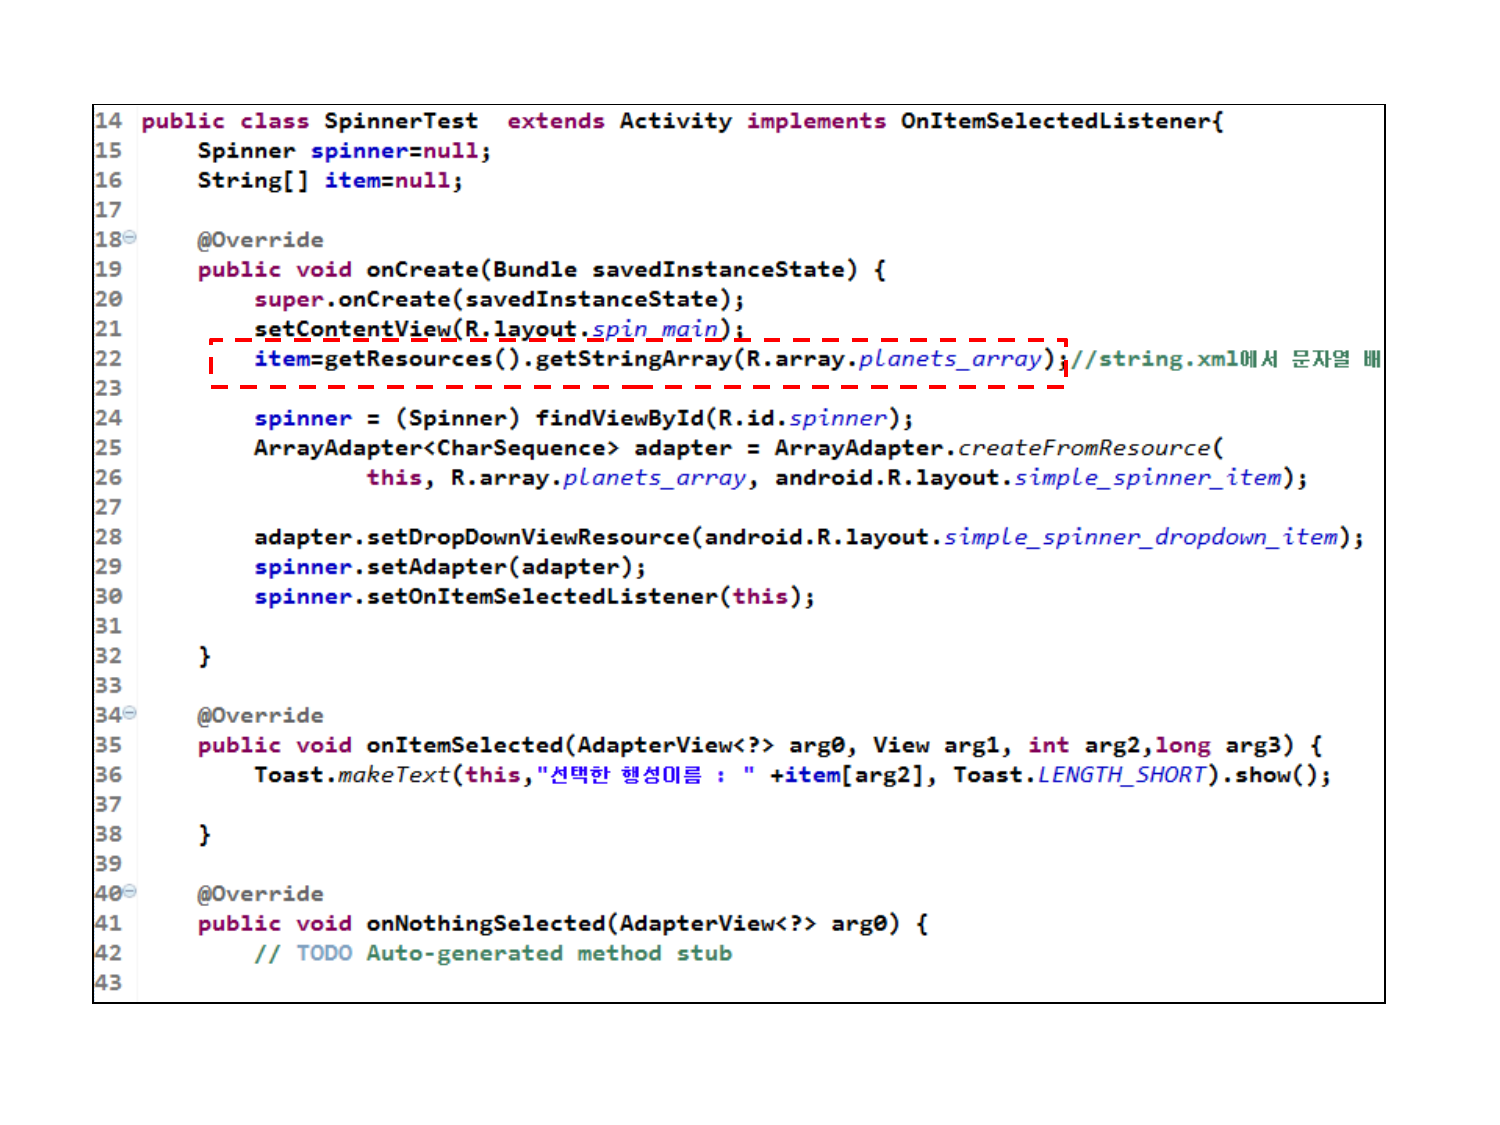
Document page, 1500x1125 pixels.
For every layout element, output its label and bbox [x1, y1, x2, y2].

text_box [93, 105, 1385, 1003]
